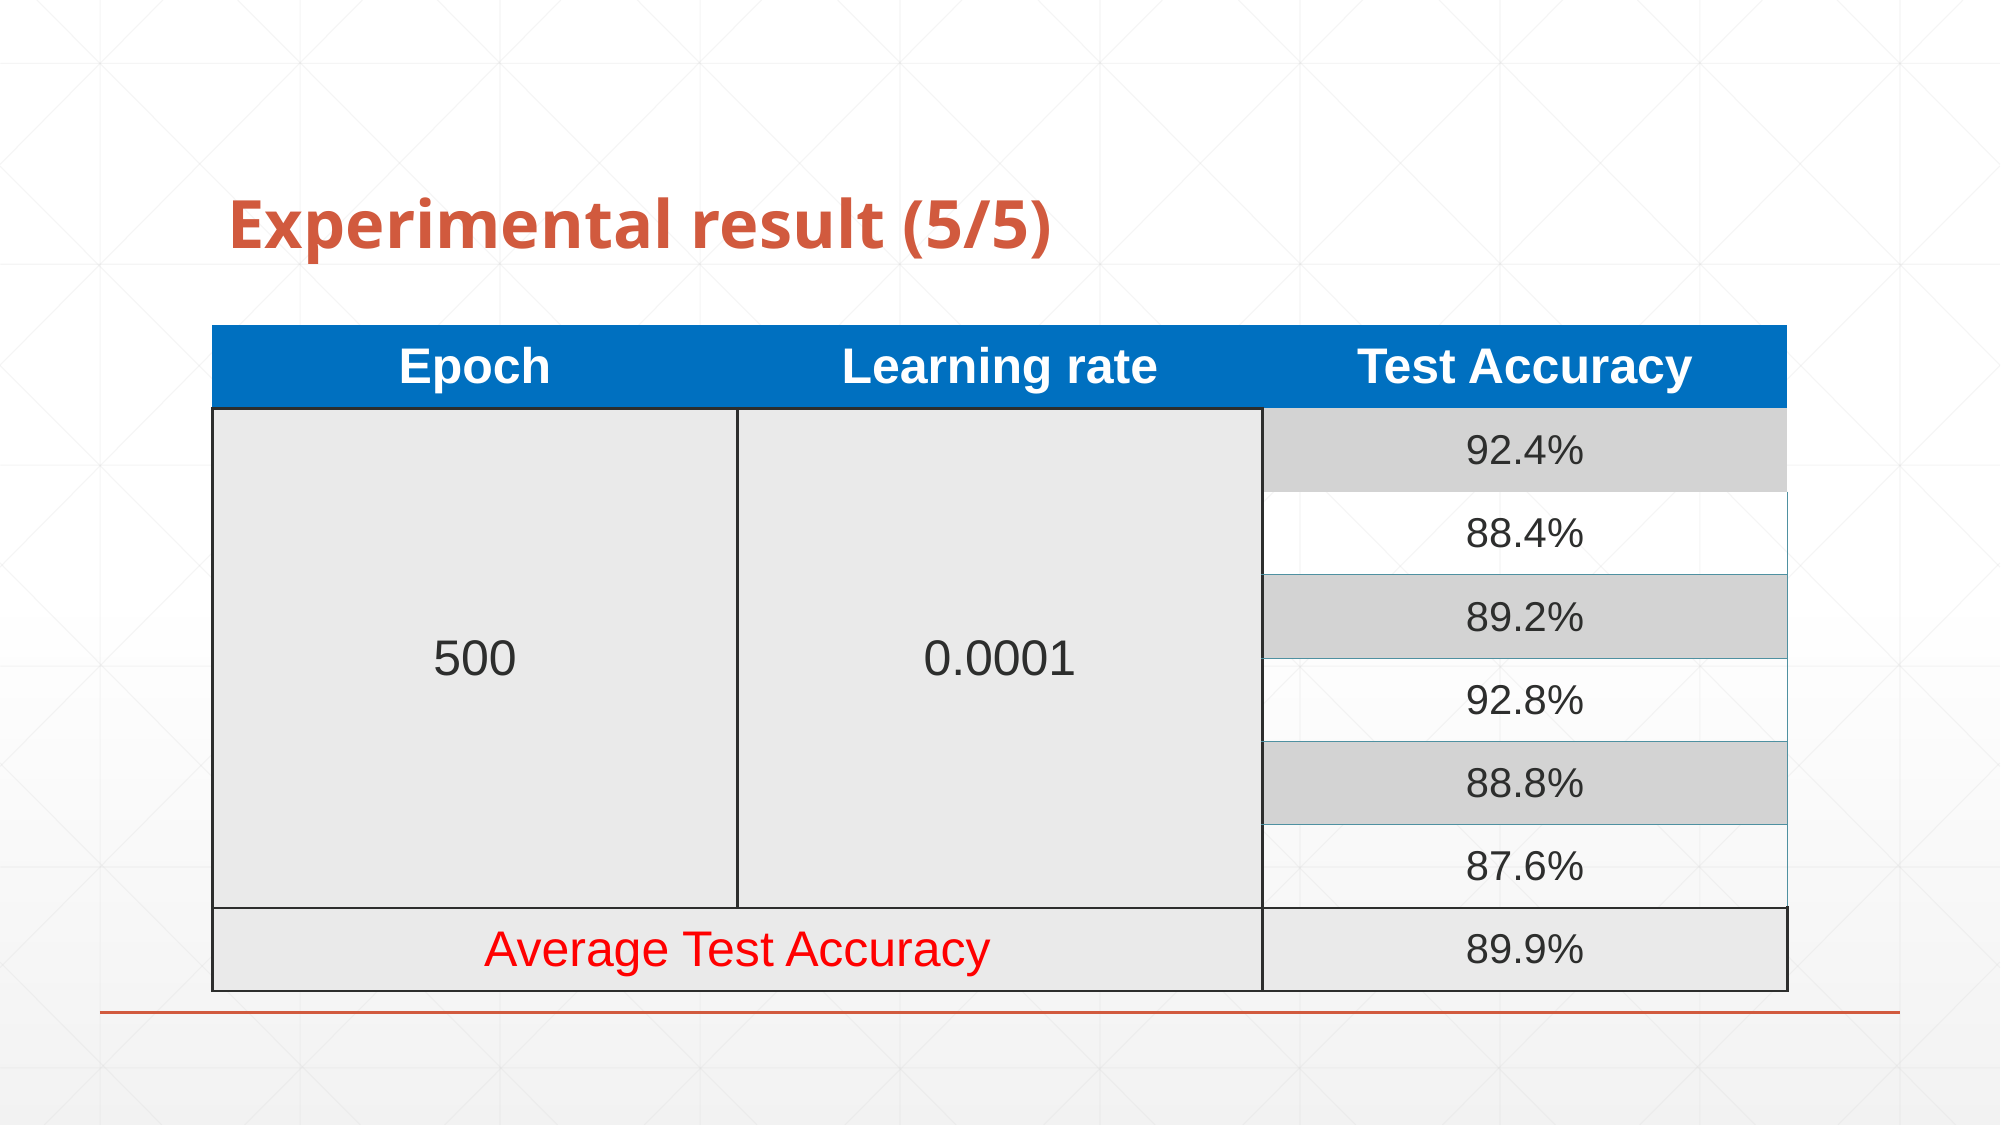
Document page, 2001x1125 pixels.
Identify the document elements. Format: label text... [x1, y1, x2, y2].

table_header Epoch [212, 325, 737, 407]
table_header Test Accuracy [1262, 325, 1787, 408]
table_cell 87.6% [1264, 825, 1787, 907]
table_cell Average Test Accuracy [214, 909, 1261, 990]
table_cell 88.8% [1264, 742, 1787, 824]
table_cell 89.2% [1264, 575, 1787, 658]
table_cell 0.0001 [739, 410, 1261, 907]
table_header Learning rate [737, 325, 1262, 407]
title Experimental result (5/5) [212, 82, 1788, 271]
table_cell 92.8% [1264, 659, 1787, 741]
table_cell 88.4% [1264, 492, 1787, 574]
table_cell 500 [214, 410, 736, 907]
table_cell 92.4% [1264, 408, 1787, 492]
table_cell 89.9% [1264, 909, 1786, 990]
